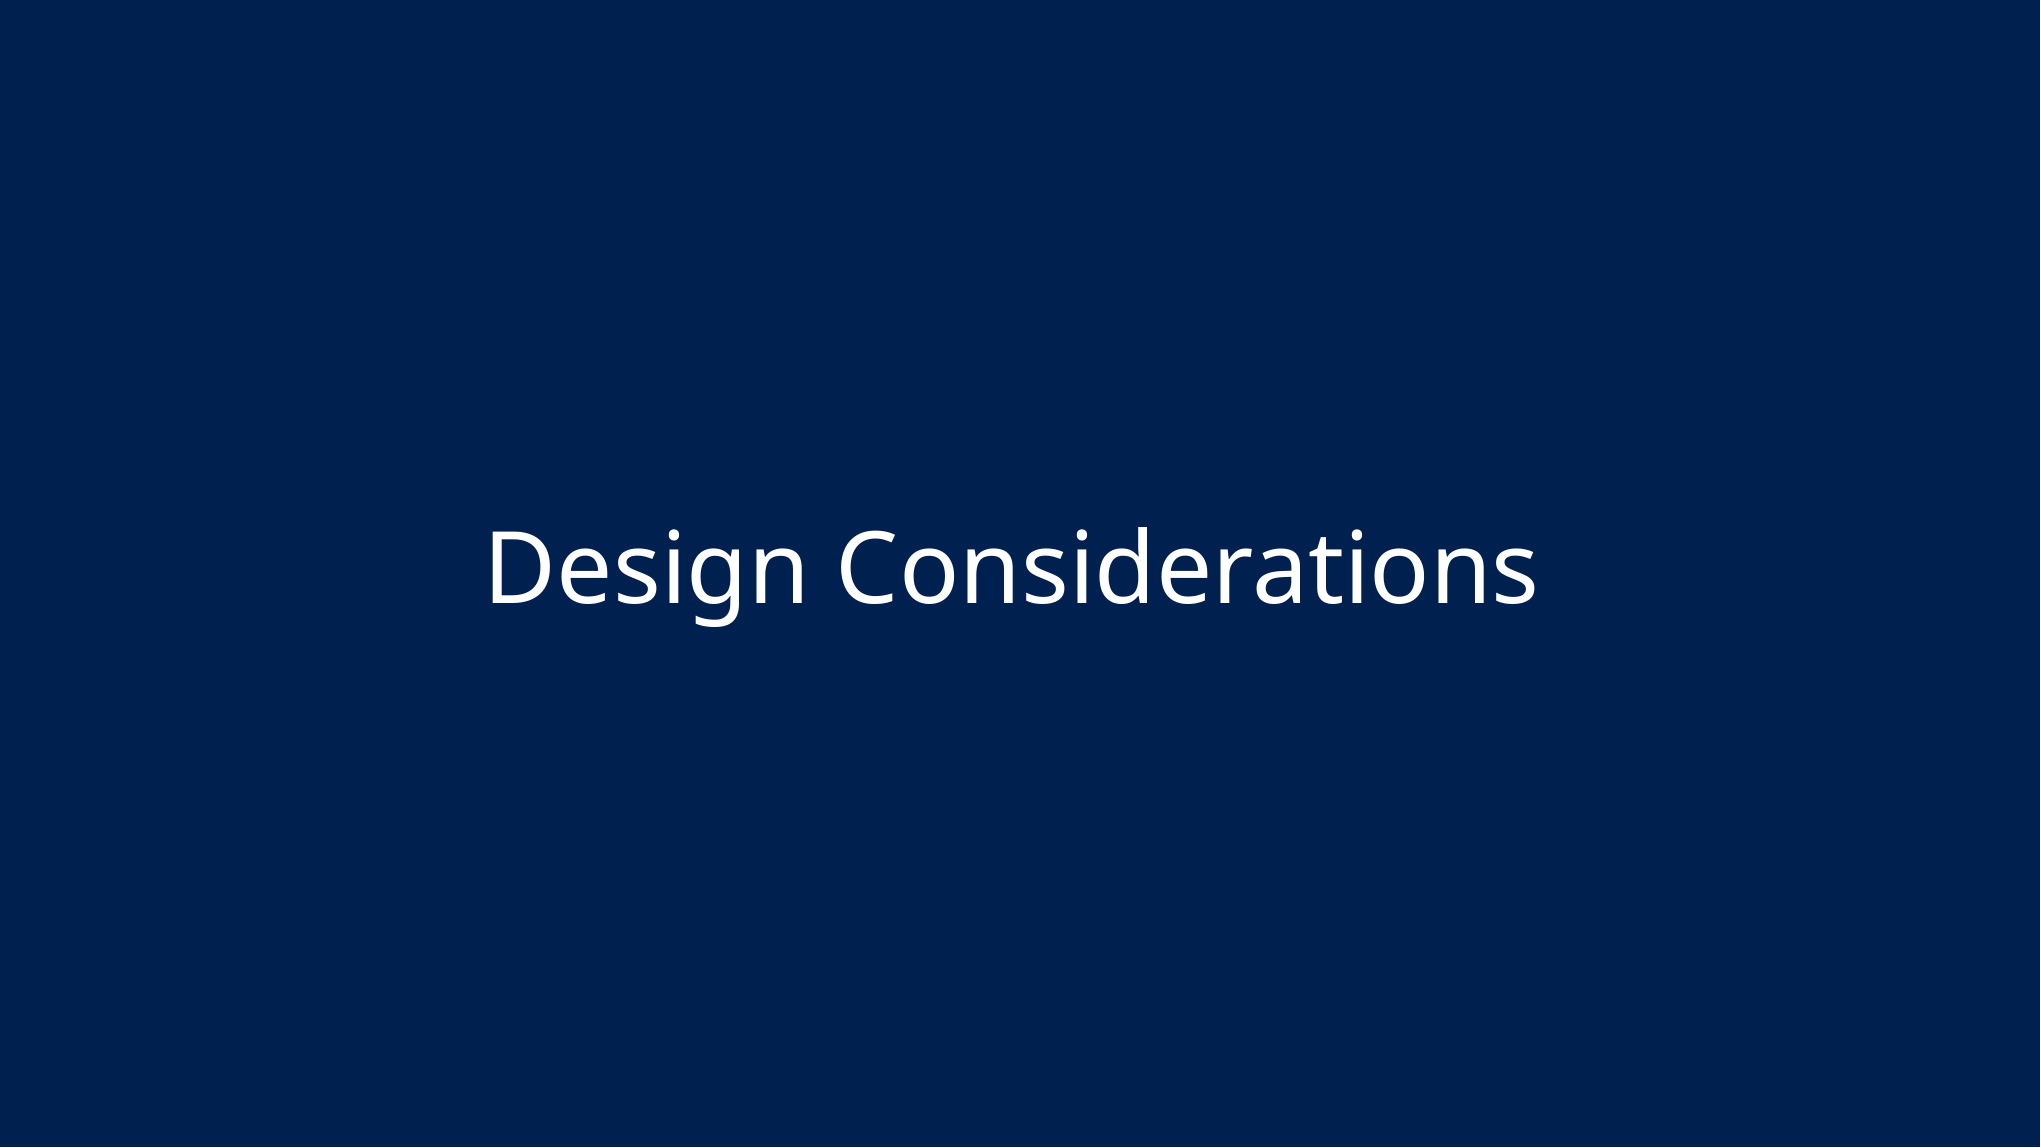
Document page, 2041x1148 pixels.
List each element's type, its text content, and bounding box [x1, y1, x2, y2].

text_box Design Considerations [132, 48, 1893, 1094]
